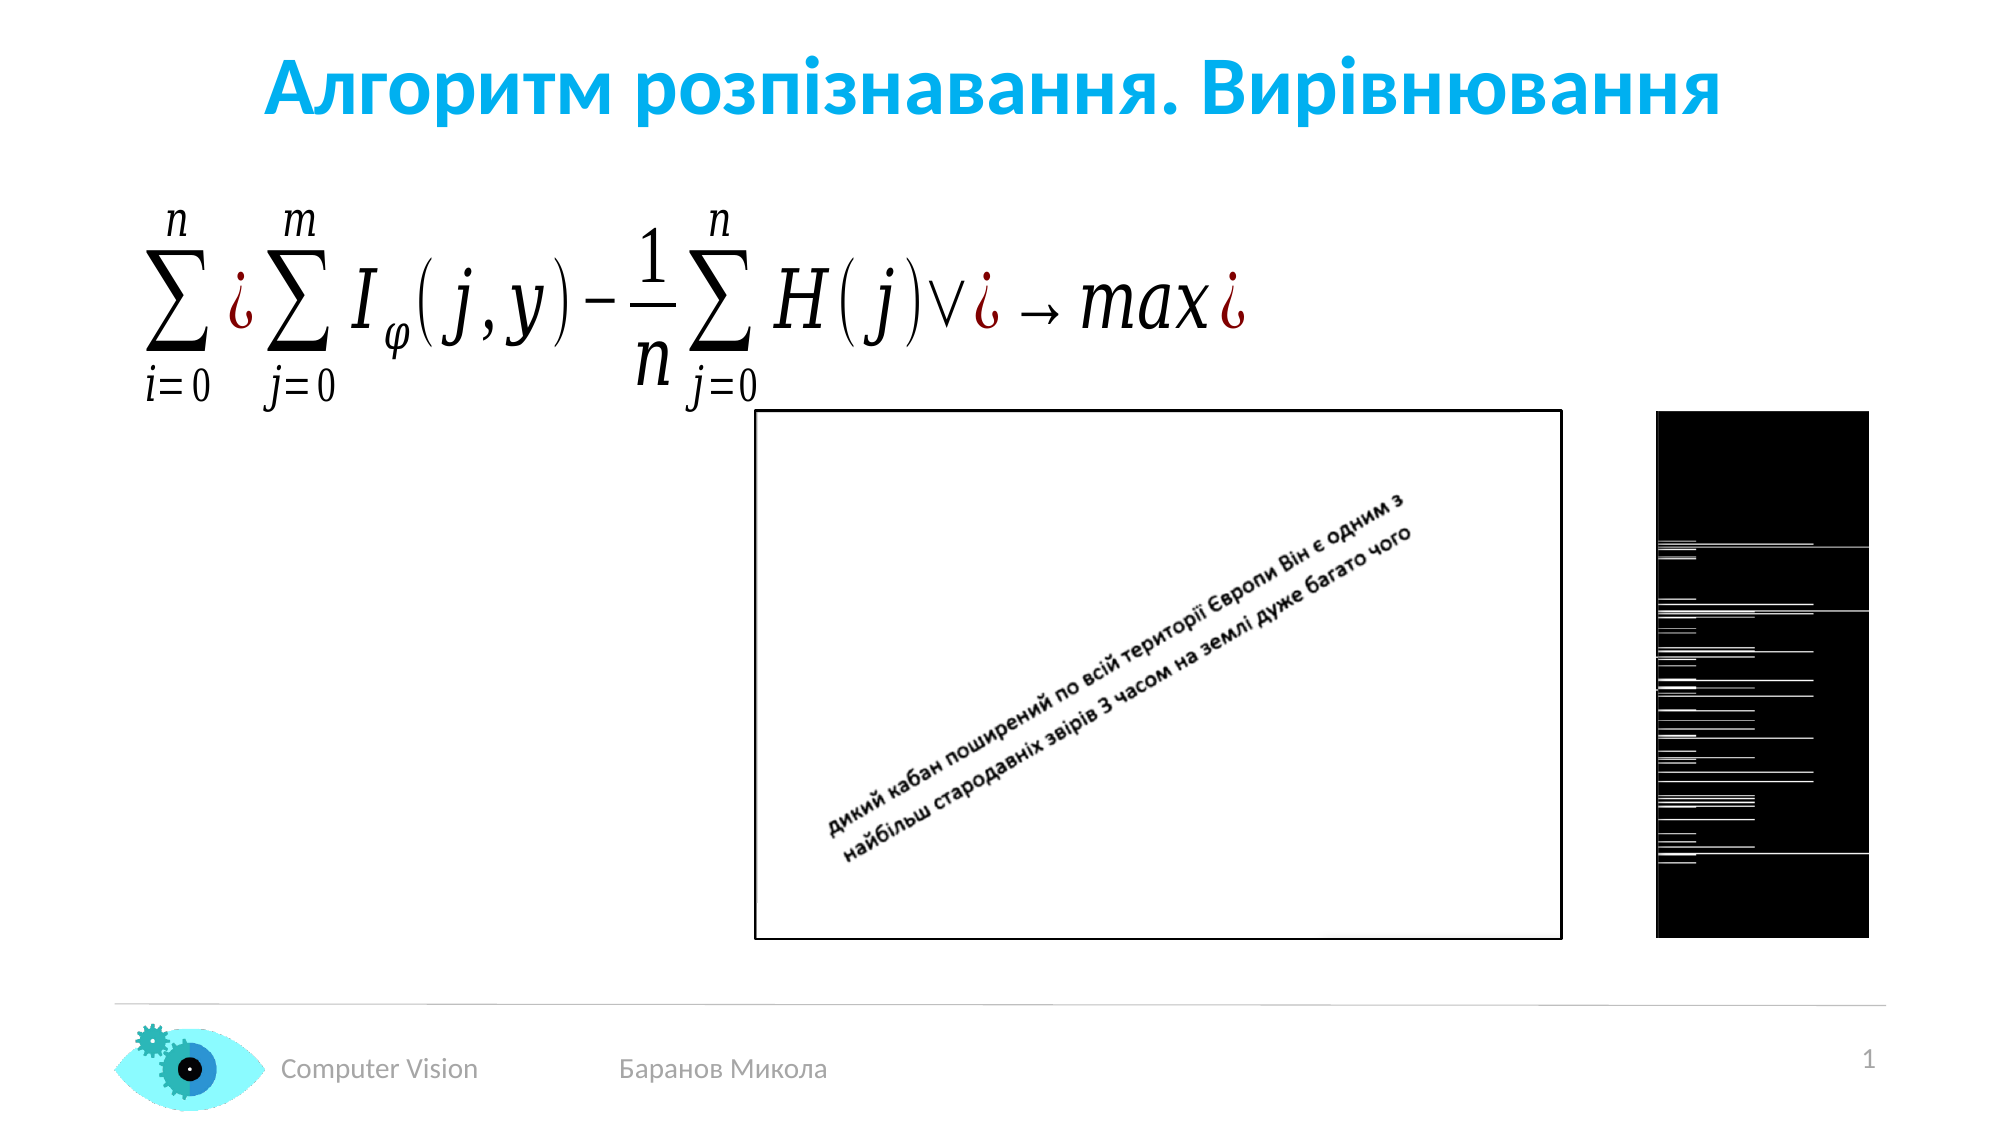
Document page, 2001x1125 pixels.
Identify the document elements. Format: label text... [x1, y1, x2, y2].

text_box Алгоритм розпізнавання. Вирівнювання [249, 35, 1750, 190]
text_box 1 [1846, 1032, 1892, 1083]
picture [1656, 411, 1869, 938]
picture [756, 411, 1560, 938]
picture [114, 1019, 265, 1116]
